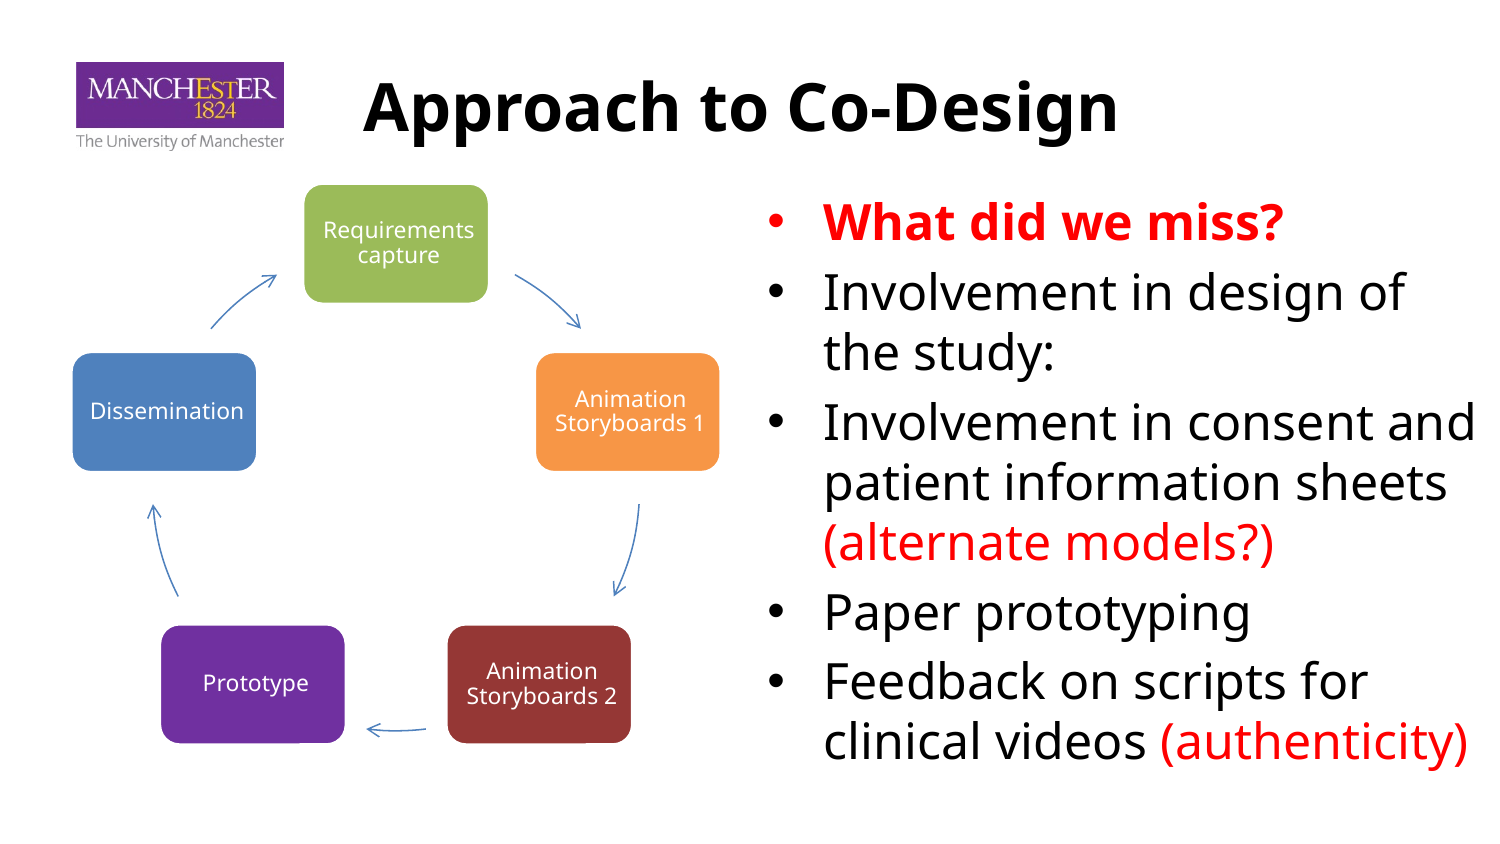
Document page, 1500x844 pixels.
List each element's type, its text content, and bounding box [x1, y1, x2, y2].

title Approach to Co-Design [348, 58, 1424, 152]
list What did we miss? Involvement in design of the study: Involvement in consent and patient information sheets (alternate models?) Paper prototyping Feedback on scripts for clinical videos (authenticity) [752, 182, 1495, 754]
picture [76, 62, 284, 151]
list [64, 182, 728, 754]
